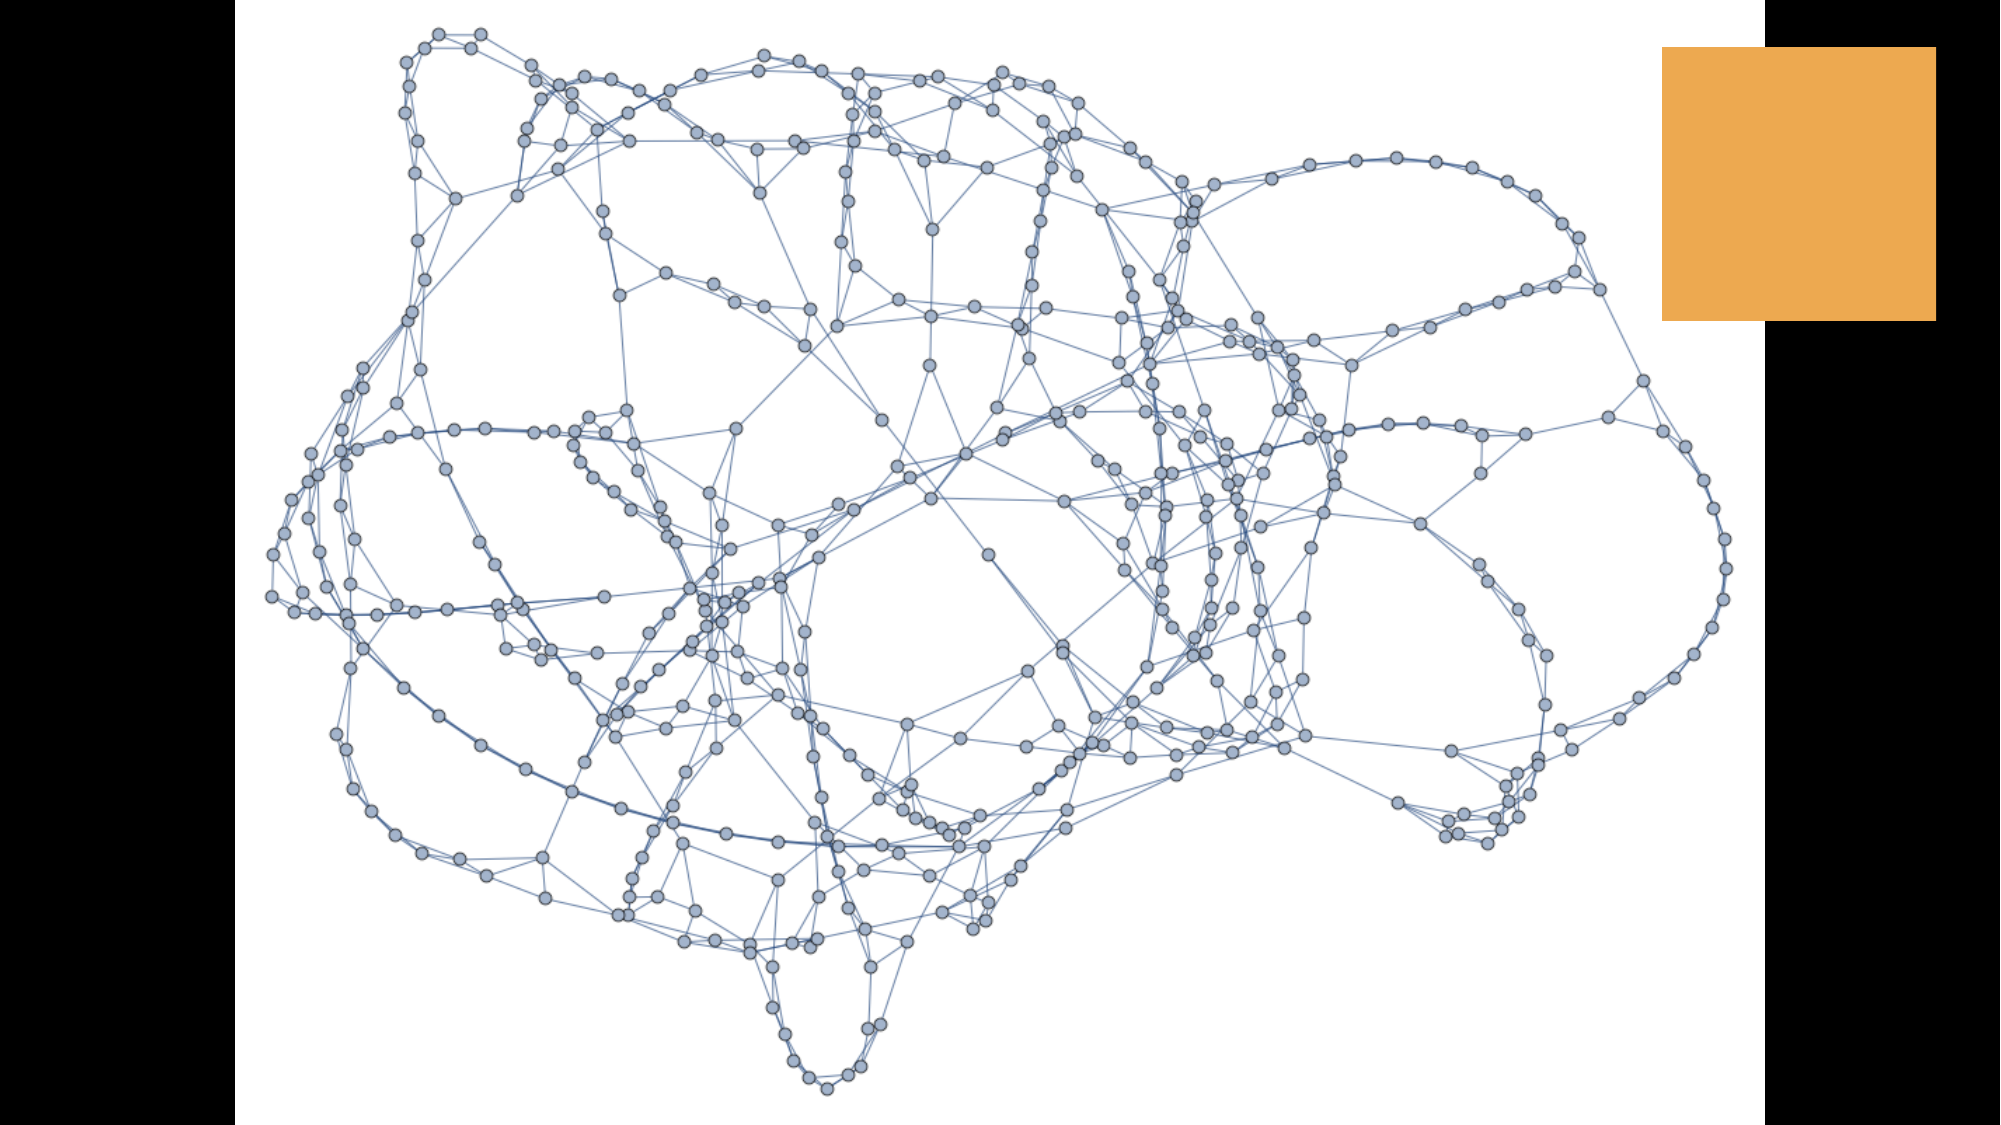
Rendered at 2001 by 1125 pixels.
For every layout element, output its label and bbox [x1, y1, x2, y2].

text_box [1765, 46, 1937, 322]
picture [235, 0, 1765, 1125]
